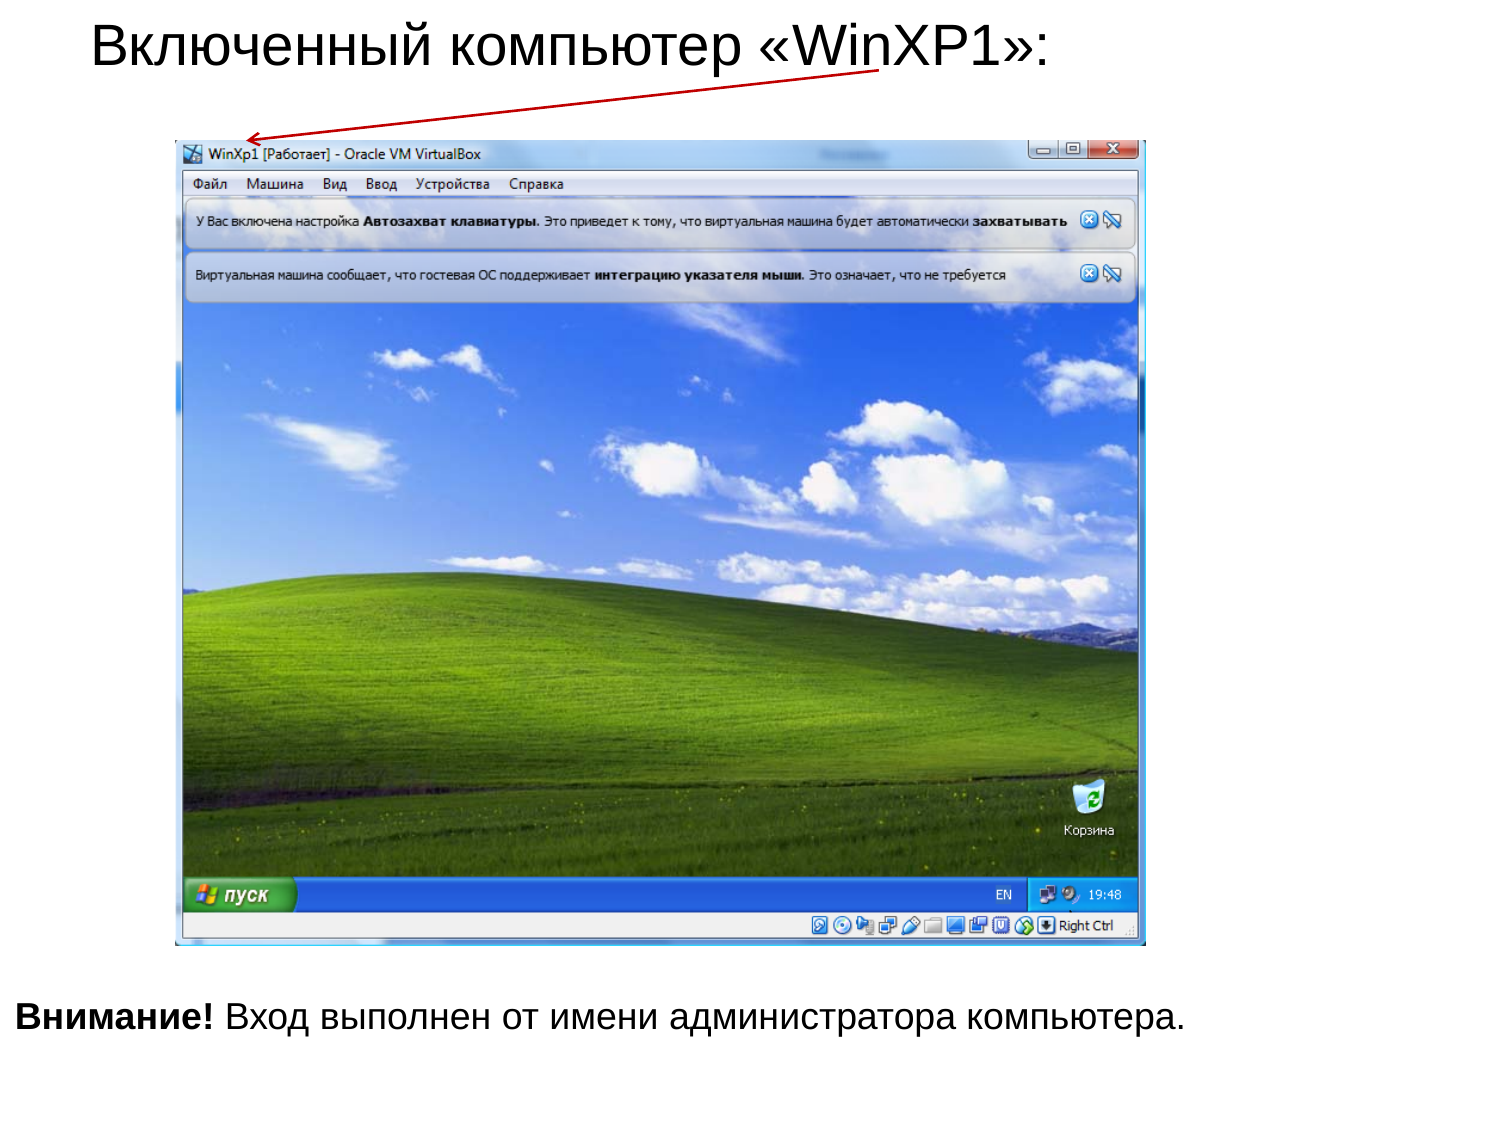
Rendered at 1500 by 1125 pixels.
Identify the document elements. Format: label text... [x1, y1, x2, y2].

picture [175, 140, 1147, 946]
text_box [245, 70, 880, 141]
text_box Внимание! Вход выполнен от имени администратора компьютера. [0, 984, 1500, 1045]
list Включенный компьютер «WinXP1»: [0, 0, 1500, 106]
